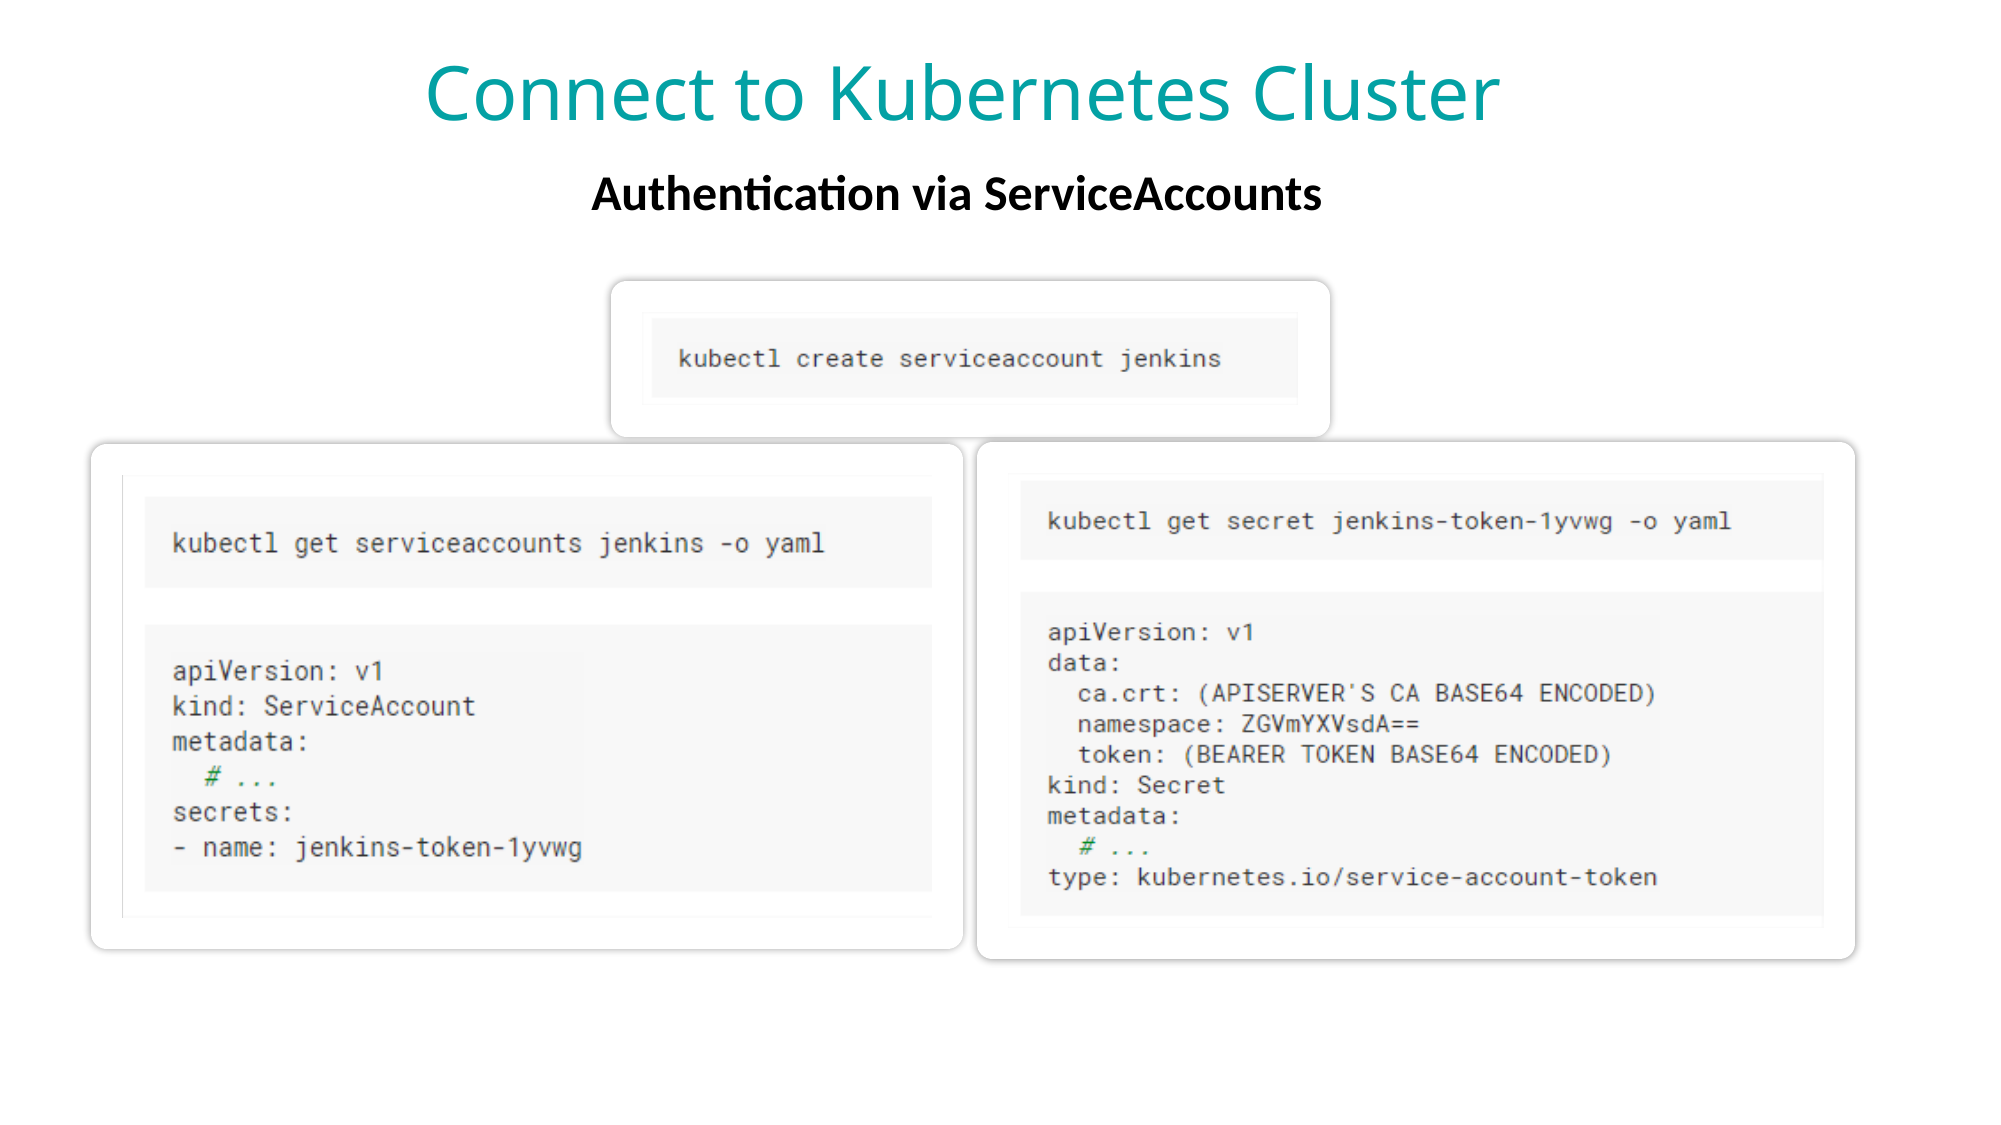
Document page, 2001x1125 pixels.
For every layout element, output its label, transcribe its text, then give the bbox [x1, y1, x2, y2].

picture [122, 475, 932, 918]
text_box Connect to Kubernetes Cluster [102, 38, 1824, 143]
picture [642, 312, 1299, 406]
text_box Authentication via ServiceAccounts [325, 152, 1589, 228]
picture [1007, 472, 1824, 929]
